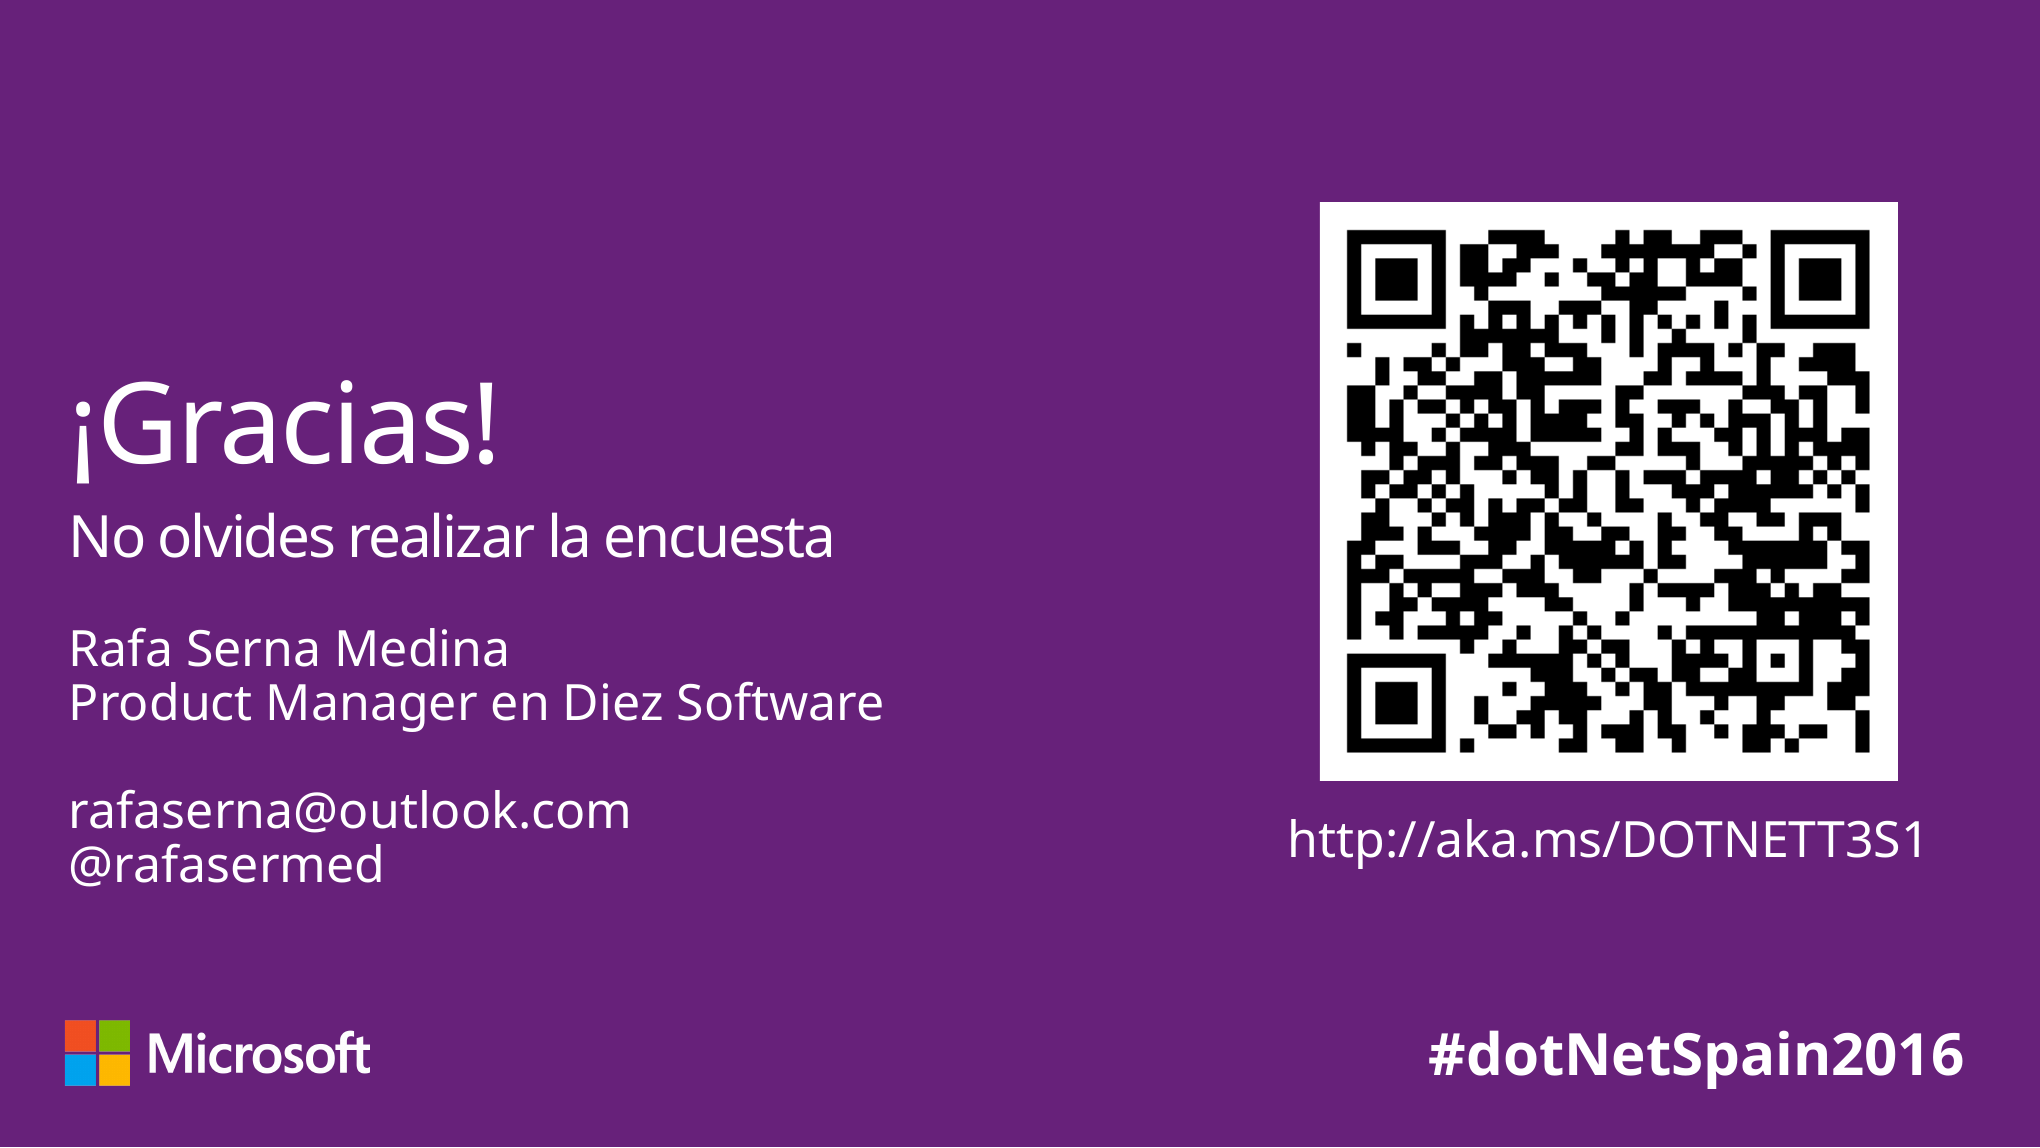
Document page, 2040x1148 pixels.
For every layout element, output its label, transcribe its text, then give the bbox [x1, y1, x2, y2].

picture [0, 955, 435, 1148]
list http://aka.ms/DOTNETT3S1 [1239, 808, 1979, 887]
list Rafa Serna Medina Product Manager en Diez Software rafaserna@outlook.com @rafasermed [45, 536, 1195, 912]
picture [1319, 202, 1899, 781]
